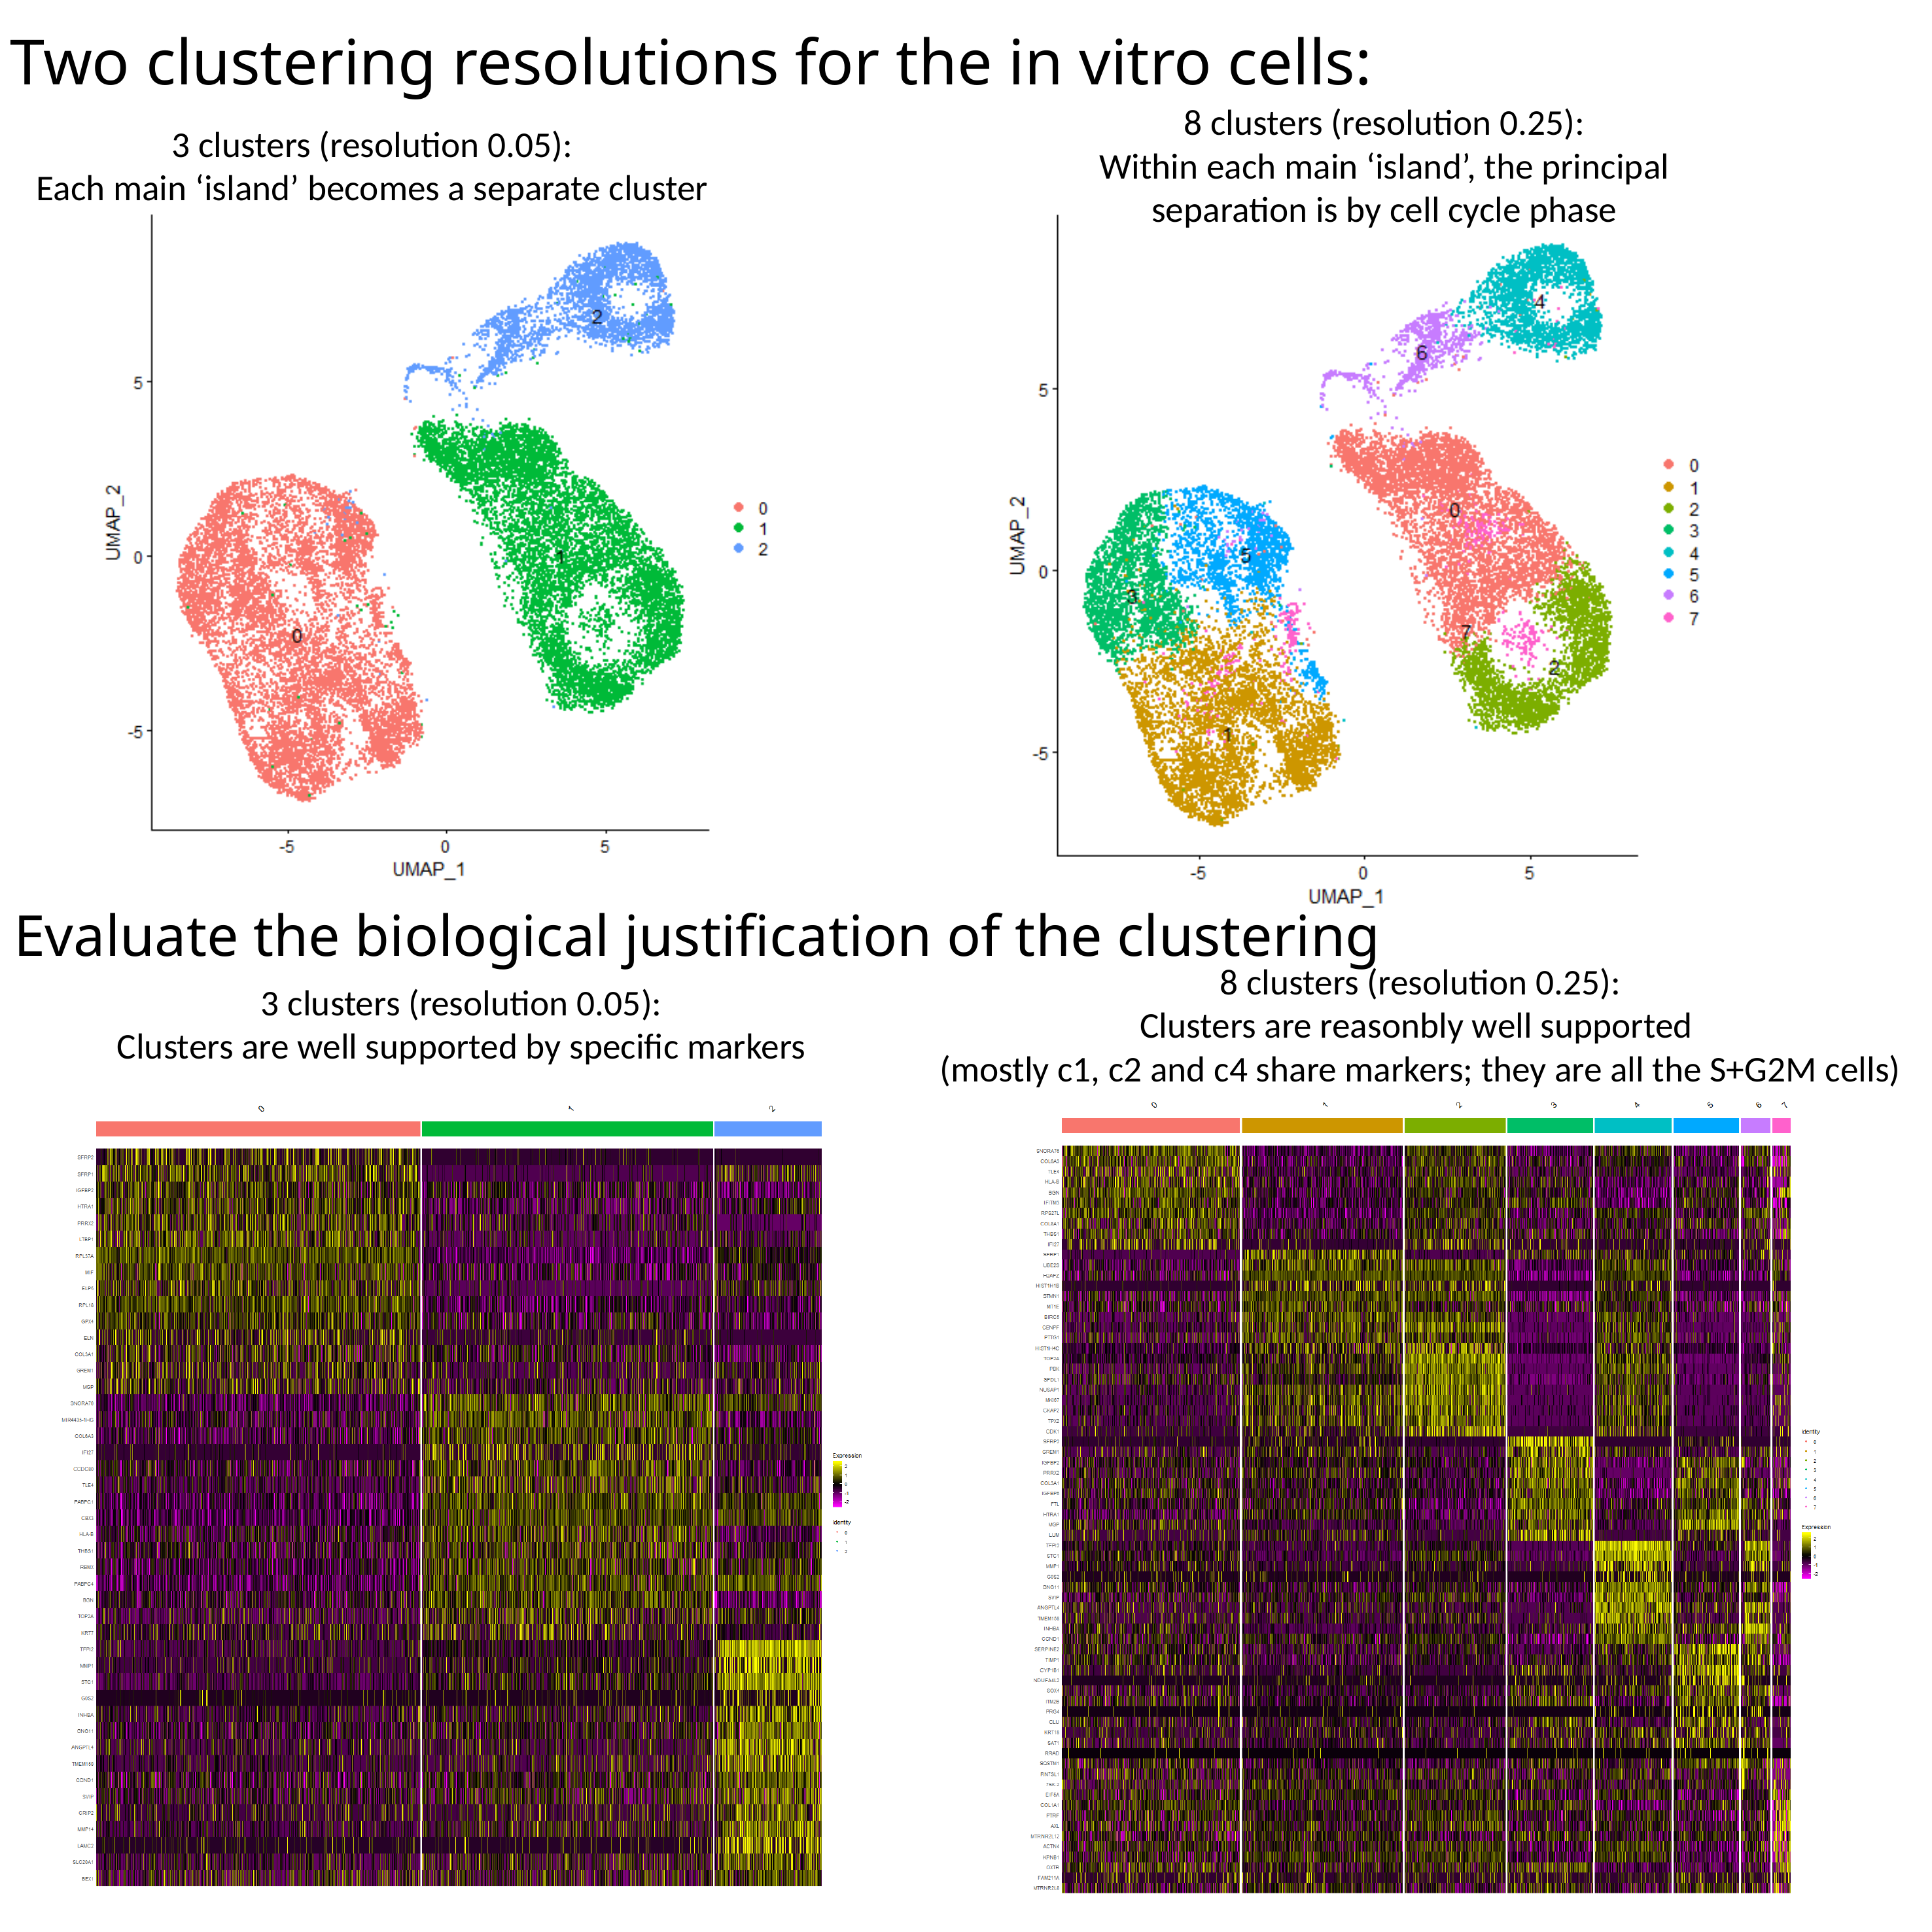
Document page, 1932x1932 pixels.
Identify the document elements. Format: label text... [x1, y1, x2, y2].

text_box 3 clusters (resolution 0.05): Each main ‘island’ becomes a separate cluster [0, 116, 745, 213]
title Two clustering resolutions for the in vitro cells: [0, 24, 1666, 106]
text_box 8 clusters (resolution 0.25): Clusters are reasonbly well supported (mostly c1, c2 and c4 share markers; they are all the S+G2M cells) [913, 953, 1928, 1094]
picture [999, 207, 1710, 917]
picture [1028, 1100, 1836, 1908]
picture [96, 207, 778, 888]
picture [59, 1100, 868, 1908]
text_box 8 clusters (resolution 0.25): Within each main ‘island’, the principal separation is by cell cycle phase [1060, 94, 1710, 207]
text_box Evaluate the biological justification of the clustering [4, 895, 1670, 980]
text_box 3 clusters (resolution 0.05): Clusters are well supported by specific markers [89, 974, 835, 1072]
